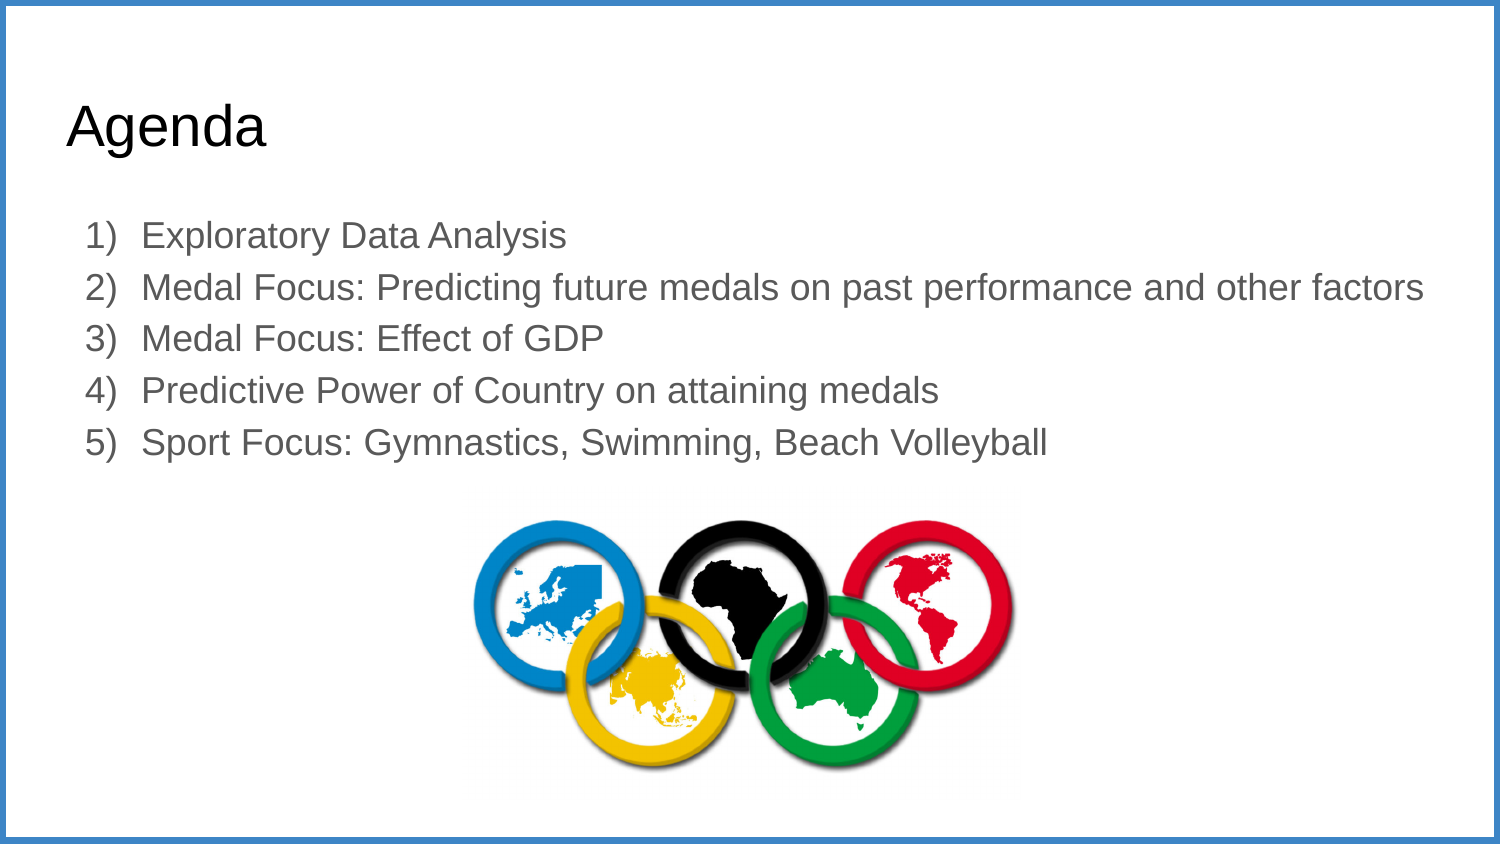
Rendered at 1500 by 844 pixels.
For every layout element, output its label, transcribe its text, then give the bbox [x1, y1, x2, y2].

title Agenda [51, 72, 1449, 167]
picture [462, 485, 1021, 800]
list Exploratory Data Analysis Medal Focus: Predicting future medals on past performance and other factors Medal Focus: Effect of GDP Predictive Power of Country on attaining medals Sport Focus: Gymnastics, Swimming, Beach Volleyball [51, 189, 1449, 750]
